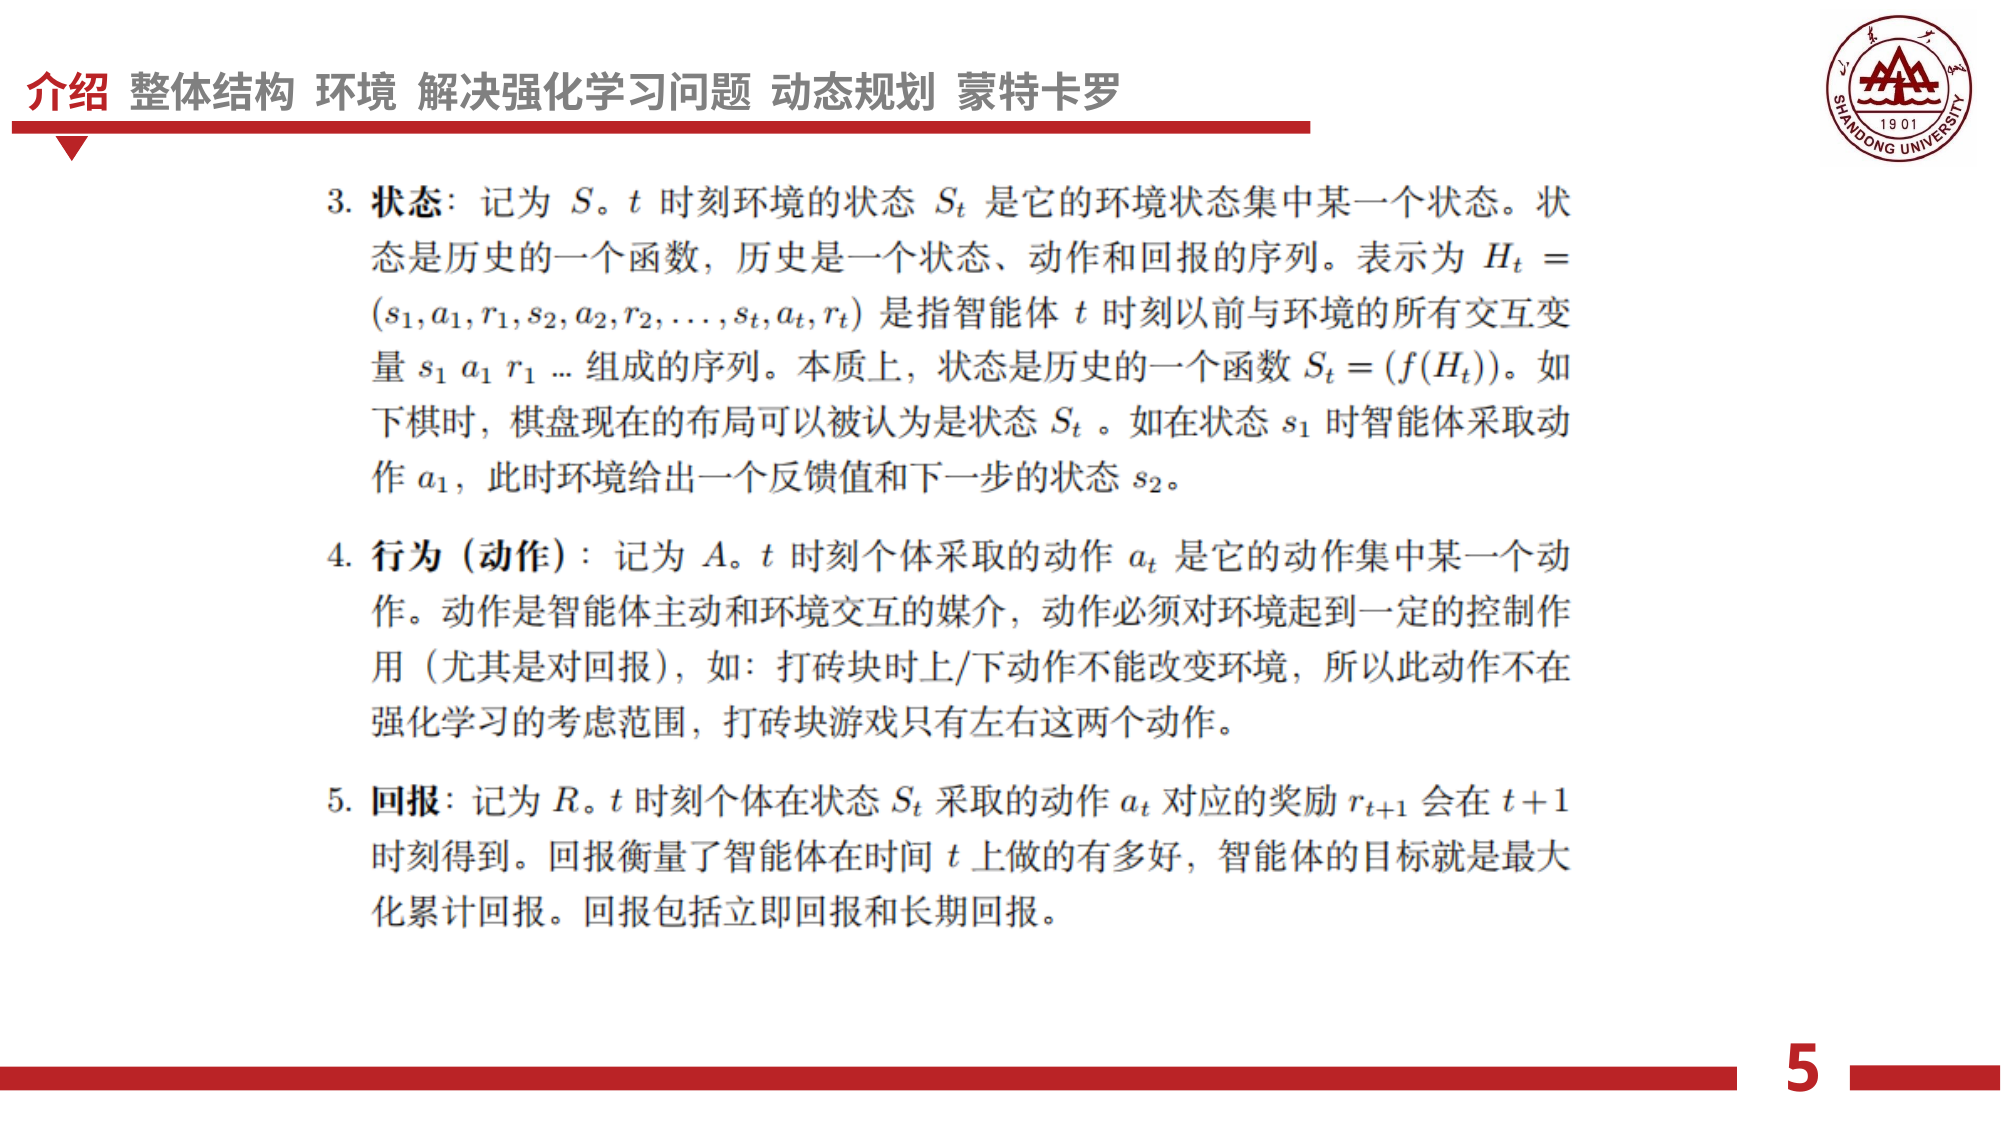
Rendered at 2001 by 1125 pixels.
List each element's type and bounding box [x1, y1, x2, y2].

picture [297, 174, 1595, 940]
picture [1820, 9, 1977, 167]
